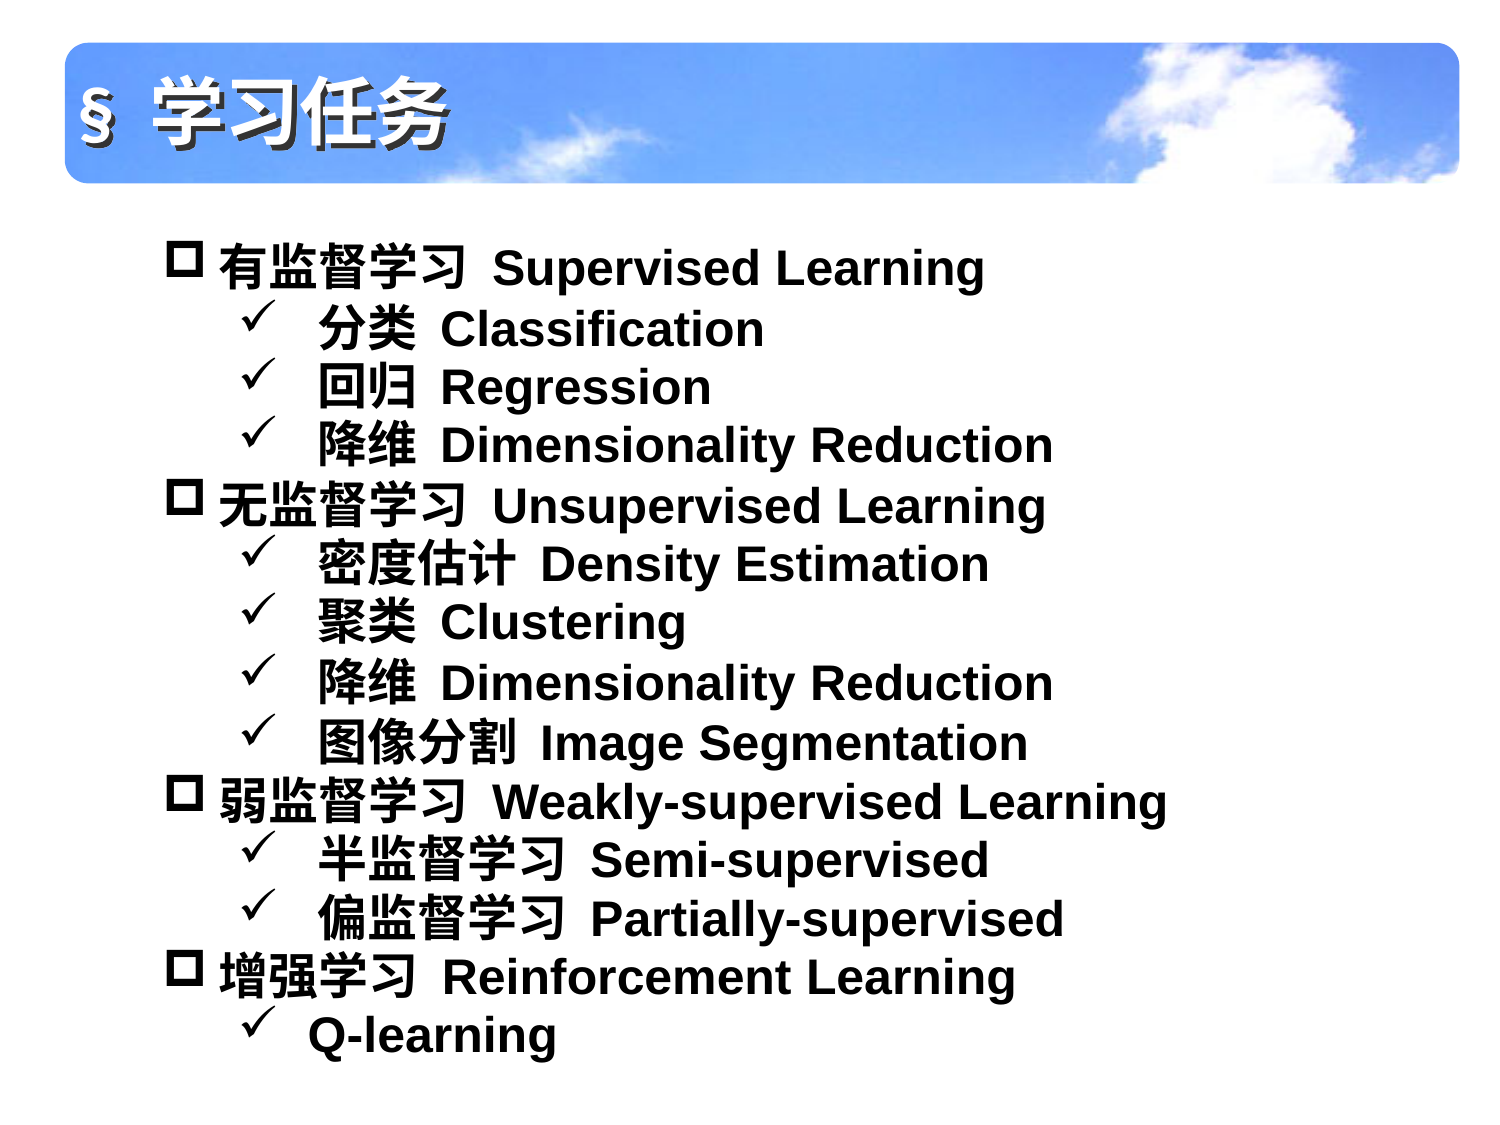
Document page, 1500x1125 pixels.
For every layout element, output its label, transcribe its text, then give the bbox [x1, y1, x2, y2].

text_box 有监督学习 Supervised Learning 分类 Classification 回归 Regression 降维 Dimensionality Reduction 无监督学习 Unsupervised Learning 密度估计 Density Estimation 聚类 Clustering 降维 Dimensionality Reduction 图像分割 Image Segmentation 弱监督学习 Weakly-supervised Learning 半监督学习 Semi-supervised 偏监督学习 Partially-supervised 增强学习 Reinforcement Learning Q-learning [162, 237, 1404, 1125]
text_box § 学习任务 [62, 49, 1275, 168]
picture [68, 42, 1460, 184]
